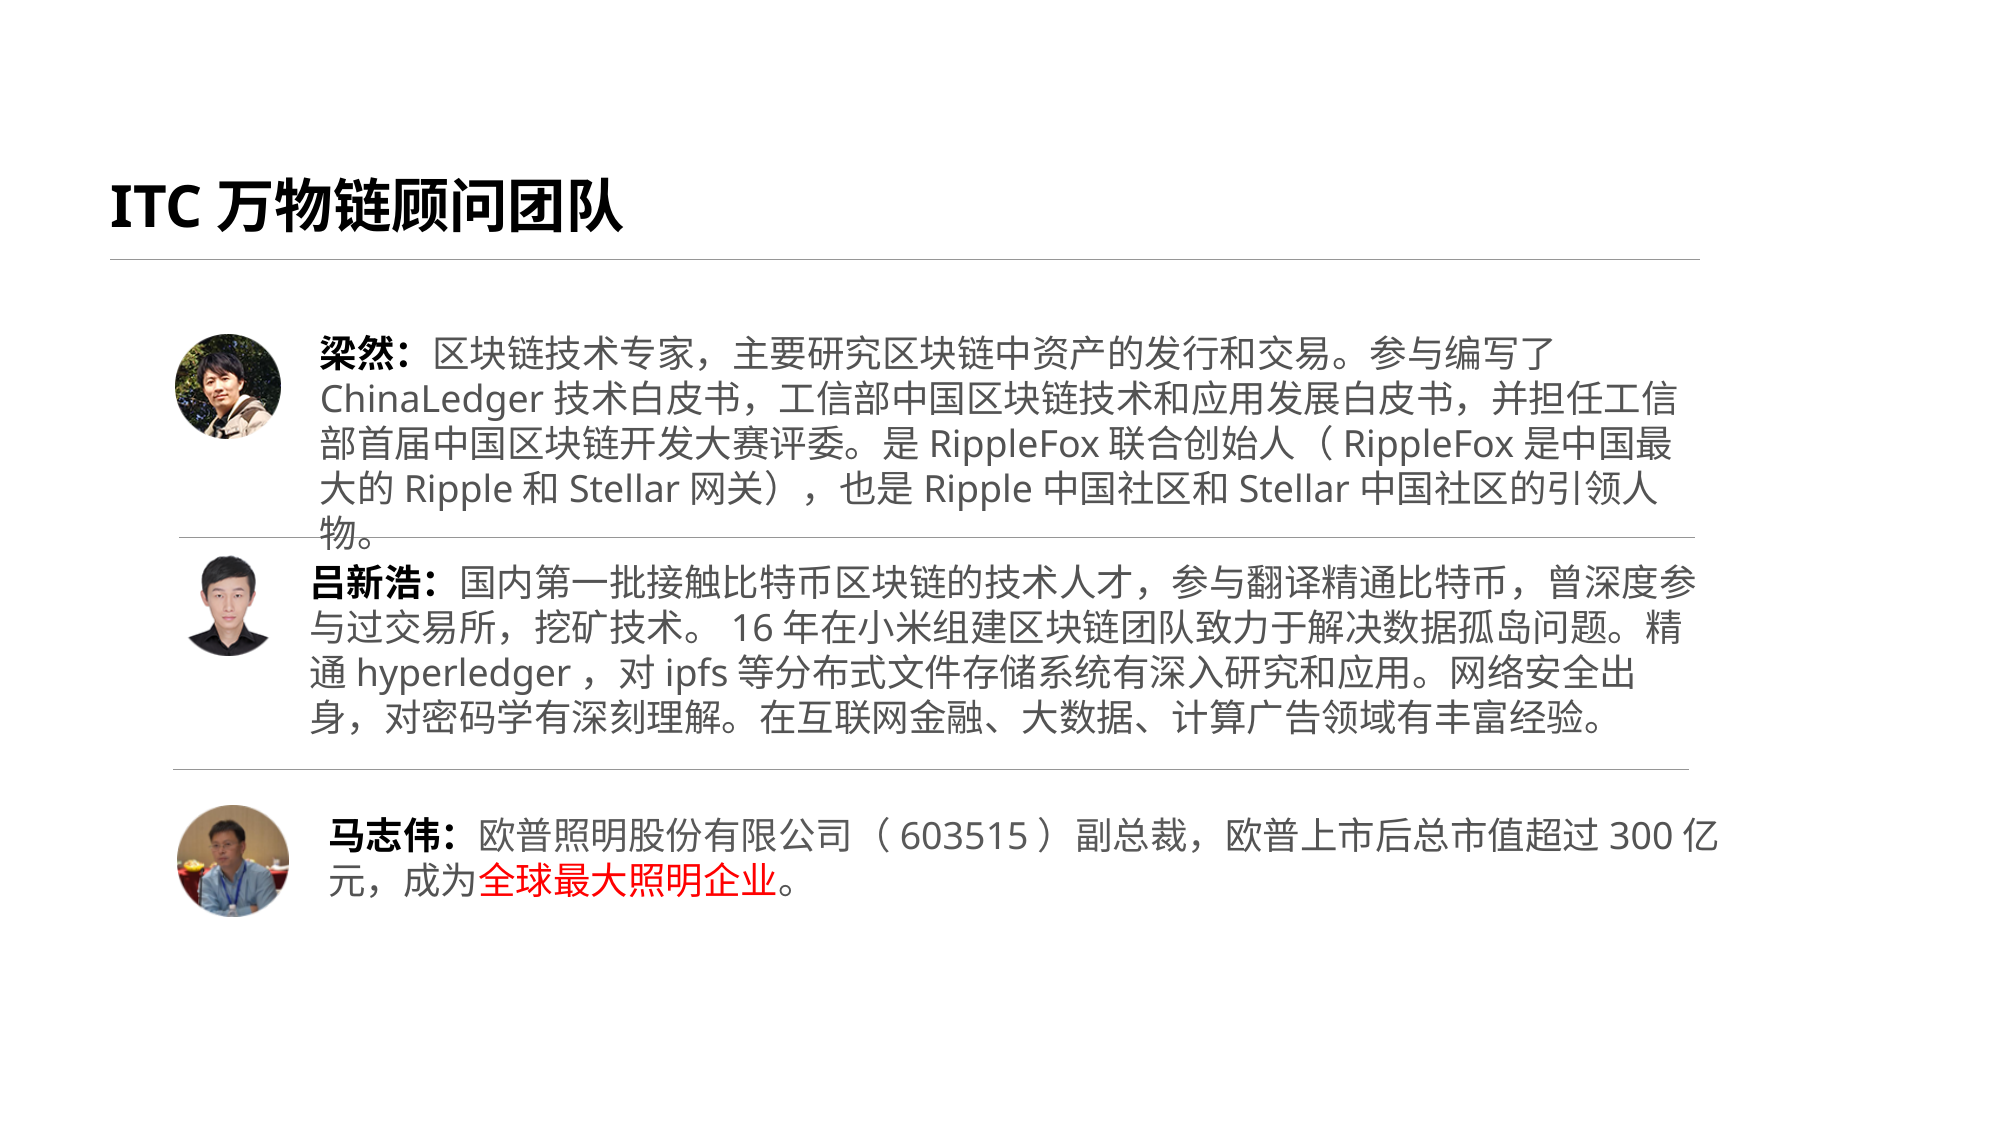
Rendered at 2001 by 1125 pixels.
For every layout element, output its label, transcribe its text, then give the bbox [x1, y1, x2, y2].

picture [176, 551, 281, 656]
text_box 吕新浩：国内第一批接触比特币区块链的技术人才，参与翻译精通比特币，曾深度参与过交易所，挖矿技术。16年在小米组建区块链团队致力于解决数据孤岛问题。精通hyperledger，对ipfs等分布式文件存储系统有深入研究和应用。网络安全出身，对密码学有深刻理解。在互联网金融、大数据、计算广告领域有丰富经验。 [301, 551, 1707, 747]
text_box 马志伟：欧普照明股份有限公司（603515）副总裁，欧普上市后总市值超过300亿元，成为全球最大照明企业。 [320, 804, 1739, 910]
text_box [110, 180, 1701, 260]
picture [177, 805, 290, 918]
text_box 梁然：区块链技术专家，主要研究区块链中资产的发行和交易。参与编写了ChinaLedger技术白皮书，工信部中国区块链技术和应用发展白皮书，并担任工信部首届中国区块链开发大赛评委。是RippleFox联合创始人（RippleFox是中国最大的Ripple和Stellar网关），也是Ripple中国社区和Stellar中国社区的引领人物。 [304, 323, 1695, 563]
picture [175, 334, 281, 439]
